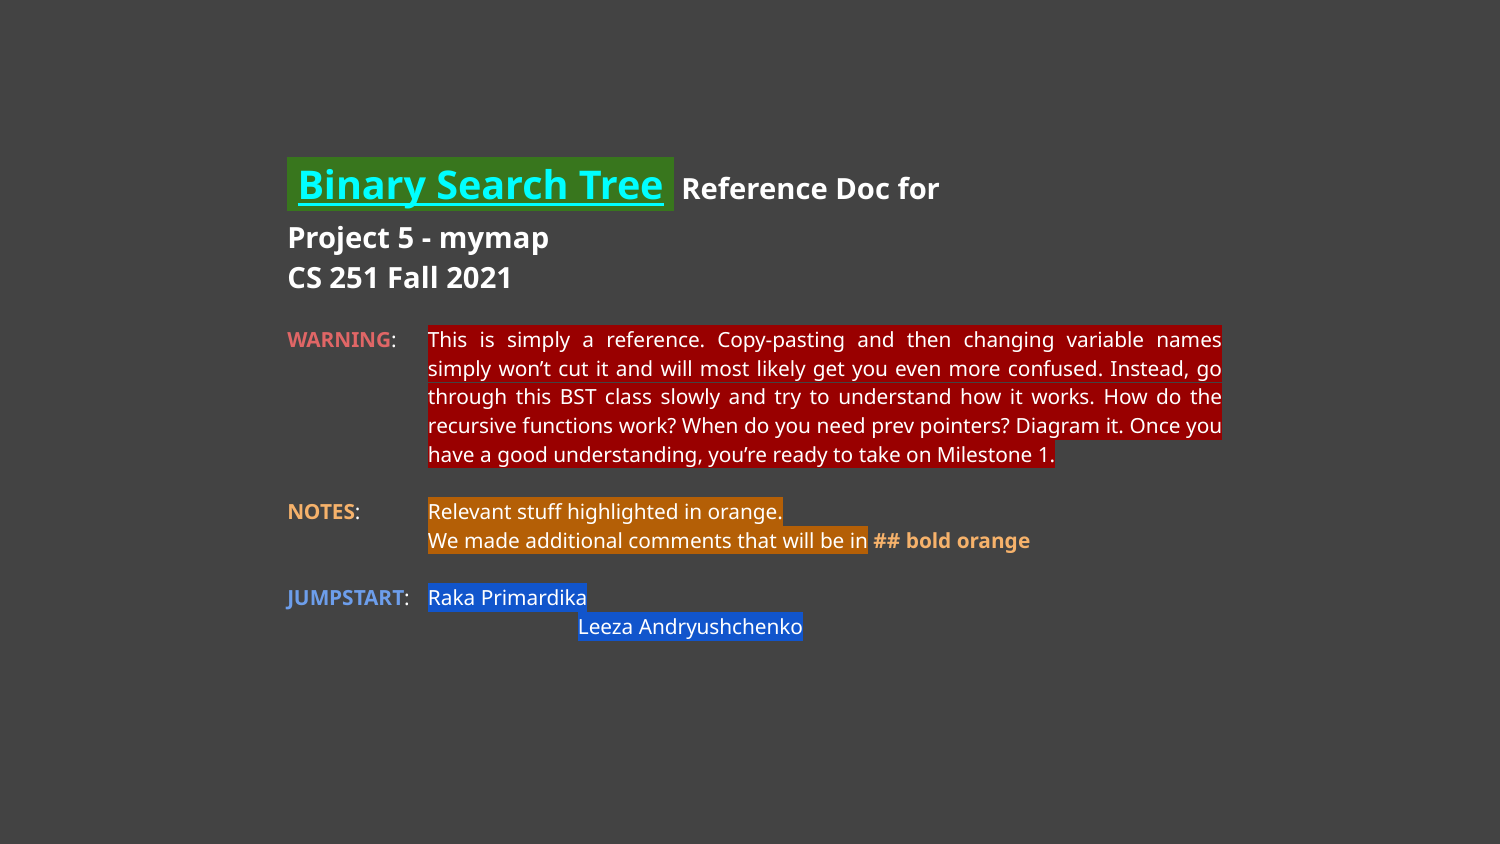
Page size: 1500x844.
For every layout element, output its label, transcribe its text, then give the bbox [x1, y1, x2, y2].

text_box Binary Search Tree Reference Doc for Project 5 - mymap CS 251 Fall 2021 WARNING: This is simply a reference. Copy-pasting and then changing variable names simply won’t cut it and will most likely get you even more confused. Instead, go through this BST class slowly and try to understand how it works. How do the recursive functions work? When do you need prev pointers? Diagram it. Once you have a good understanding, you’re ready to take on Milestone 1. NOTES: Relevant stuff highlighted in orange. We made additional comments that will be in ## bold orange JUMPSTART: Raka Primardika Leeza Andryushchenko [262, 137, 1237, 654]
